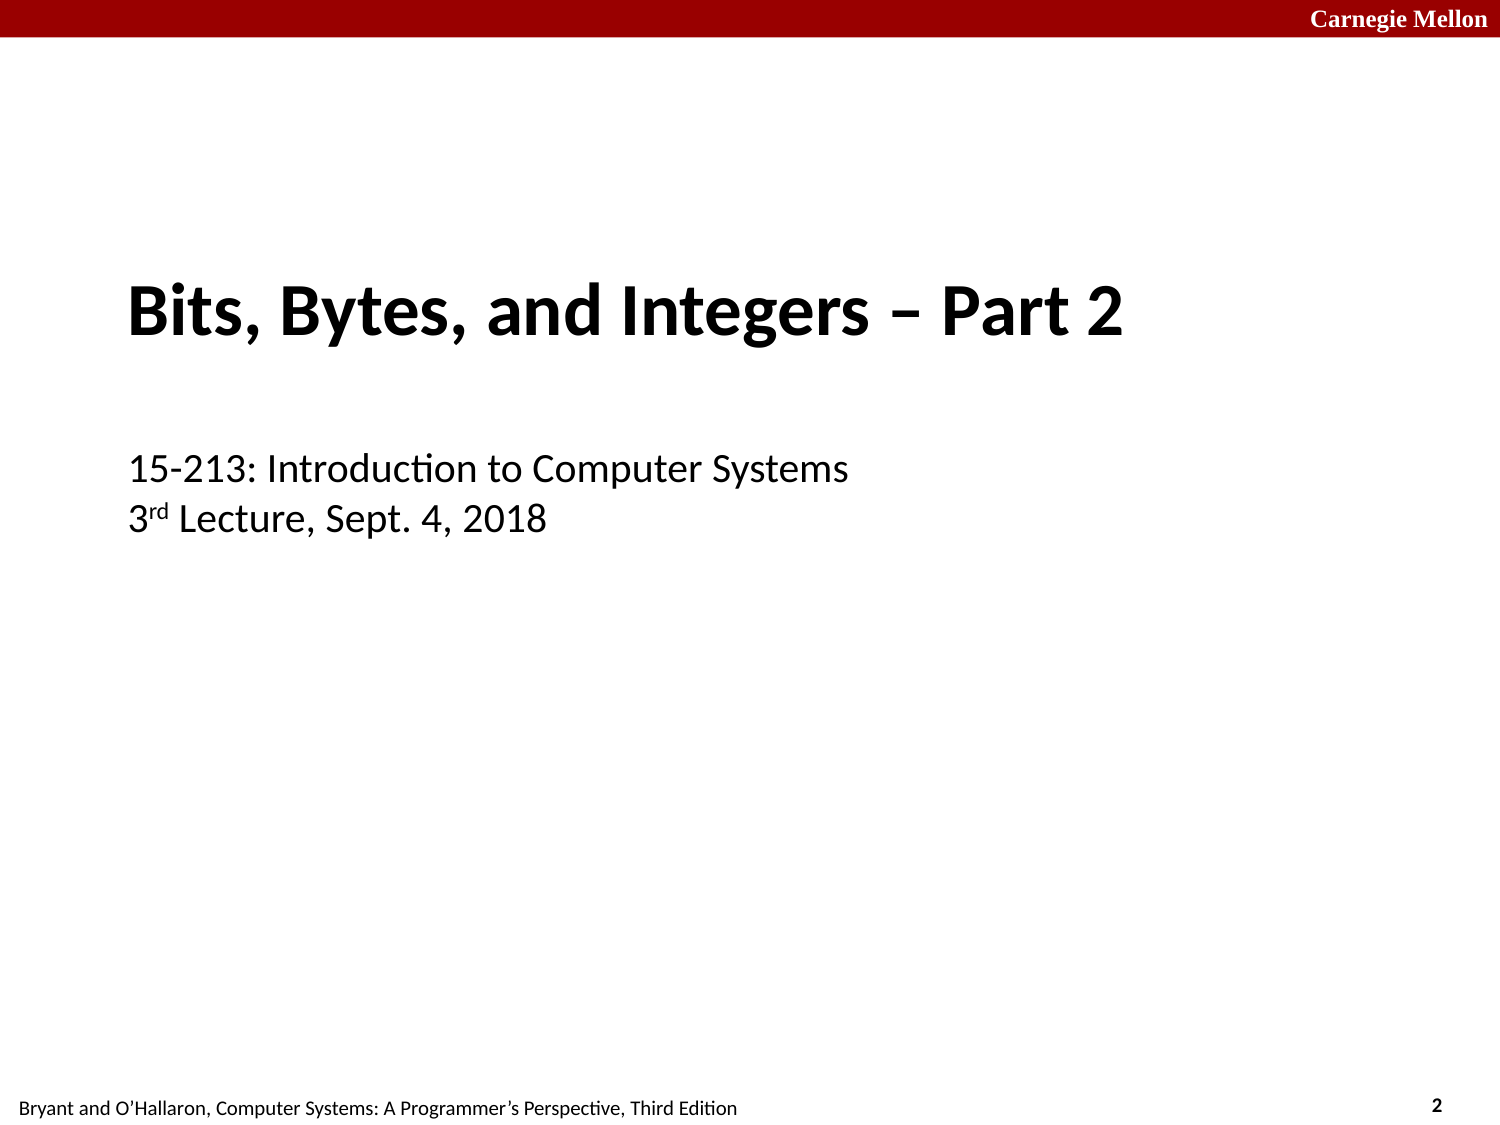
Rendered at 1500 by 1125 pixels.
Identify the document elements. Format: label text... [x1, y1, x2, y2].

title Bits, Bytes, and Integers – Part 2 15-213: Introduction to Computer Systems 3rd Lecture, Sept. 4, 2018 [112, 279, 1388, 522]
